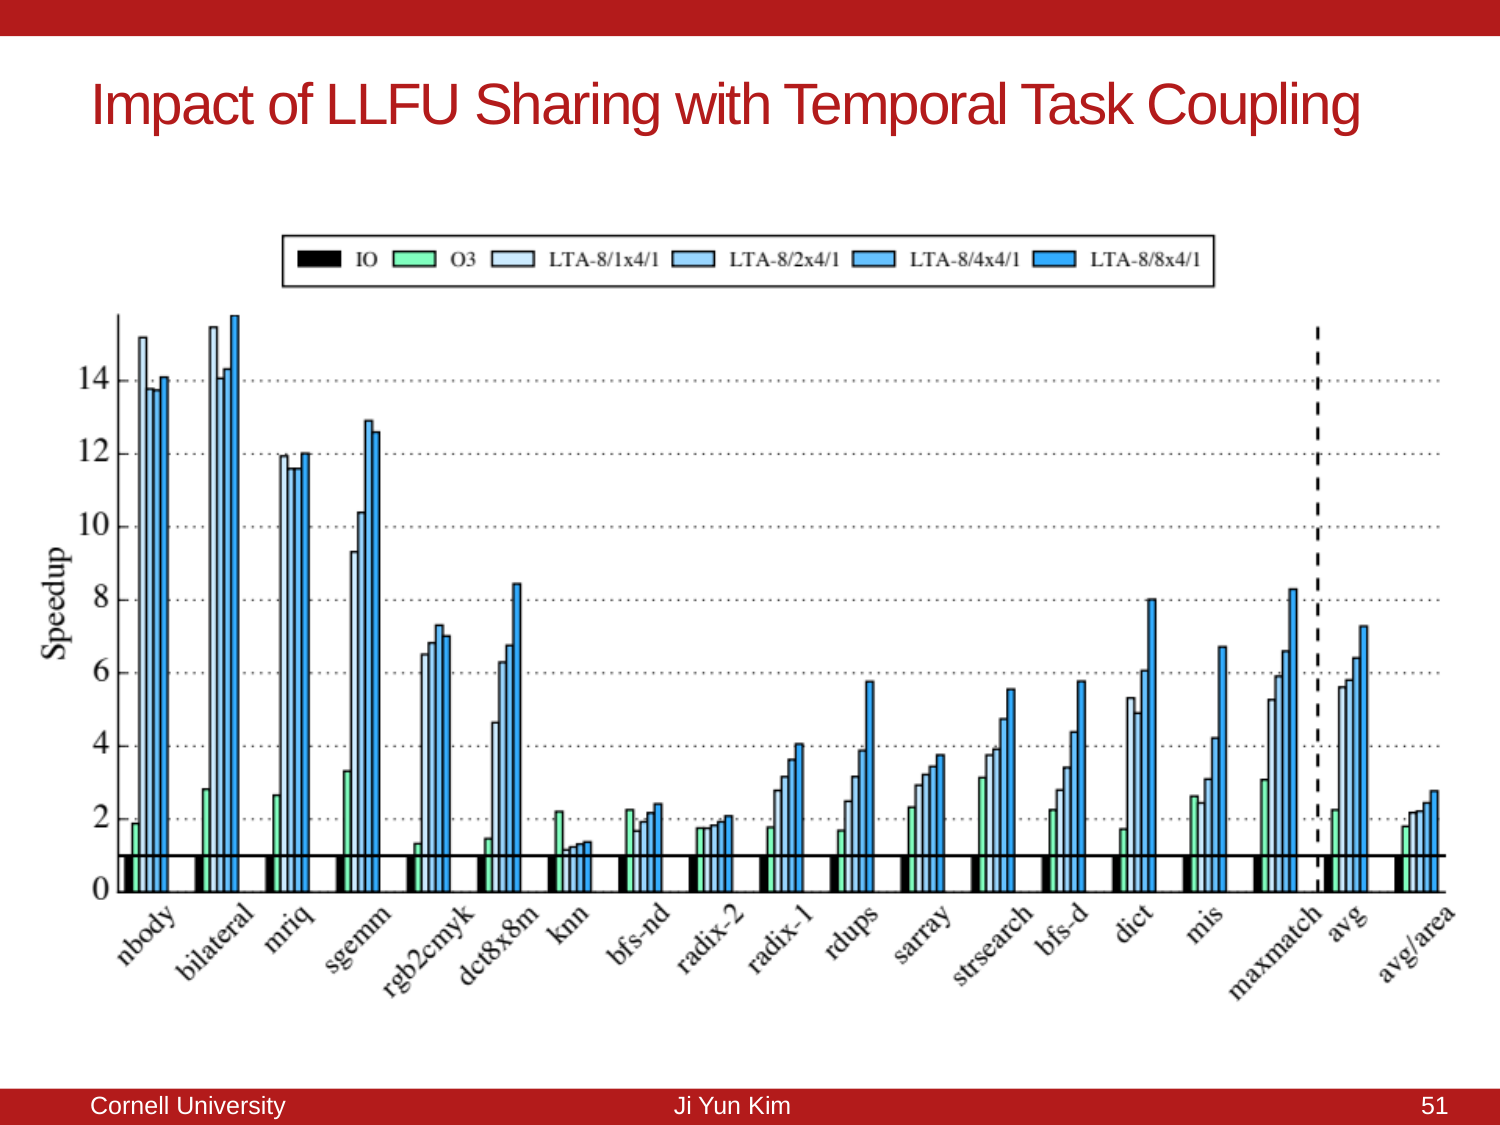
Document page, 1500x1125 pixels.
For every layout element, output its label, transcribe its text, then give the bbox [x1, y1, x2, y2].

title Impact of LLFU Sharing with Temporal Task Coupling [75, 37, 1425, 166]
picture [26, 221, 1474, 1018]
slide_number 51 [1114, 1074, 1464, 1125]
